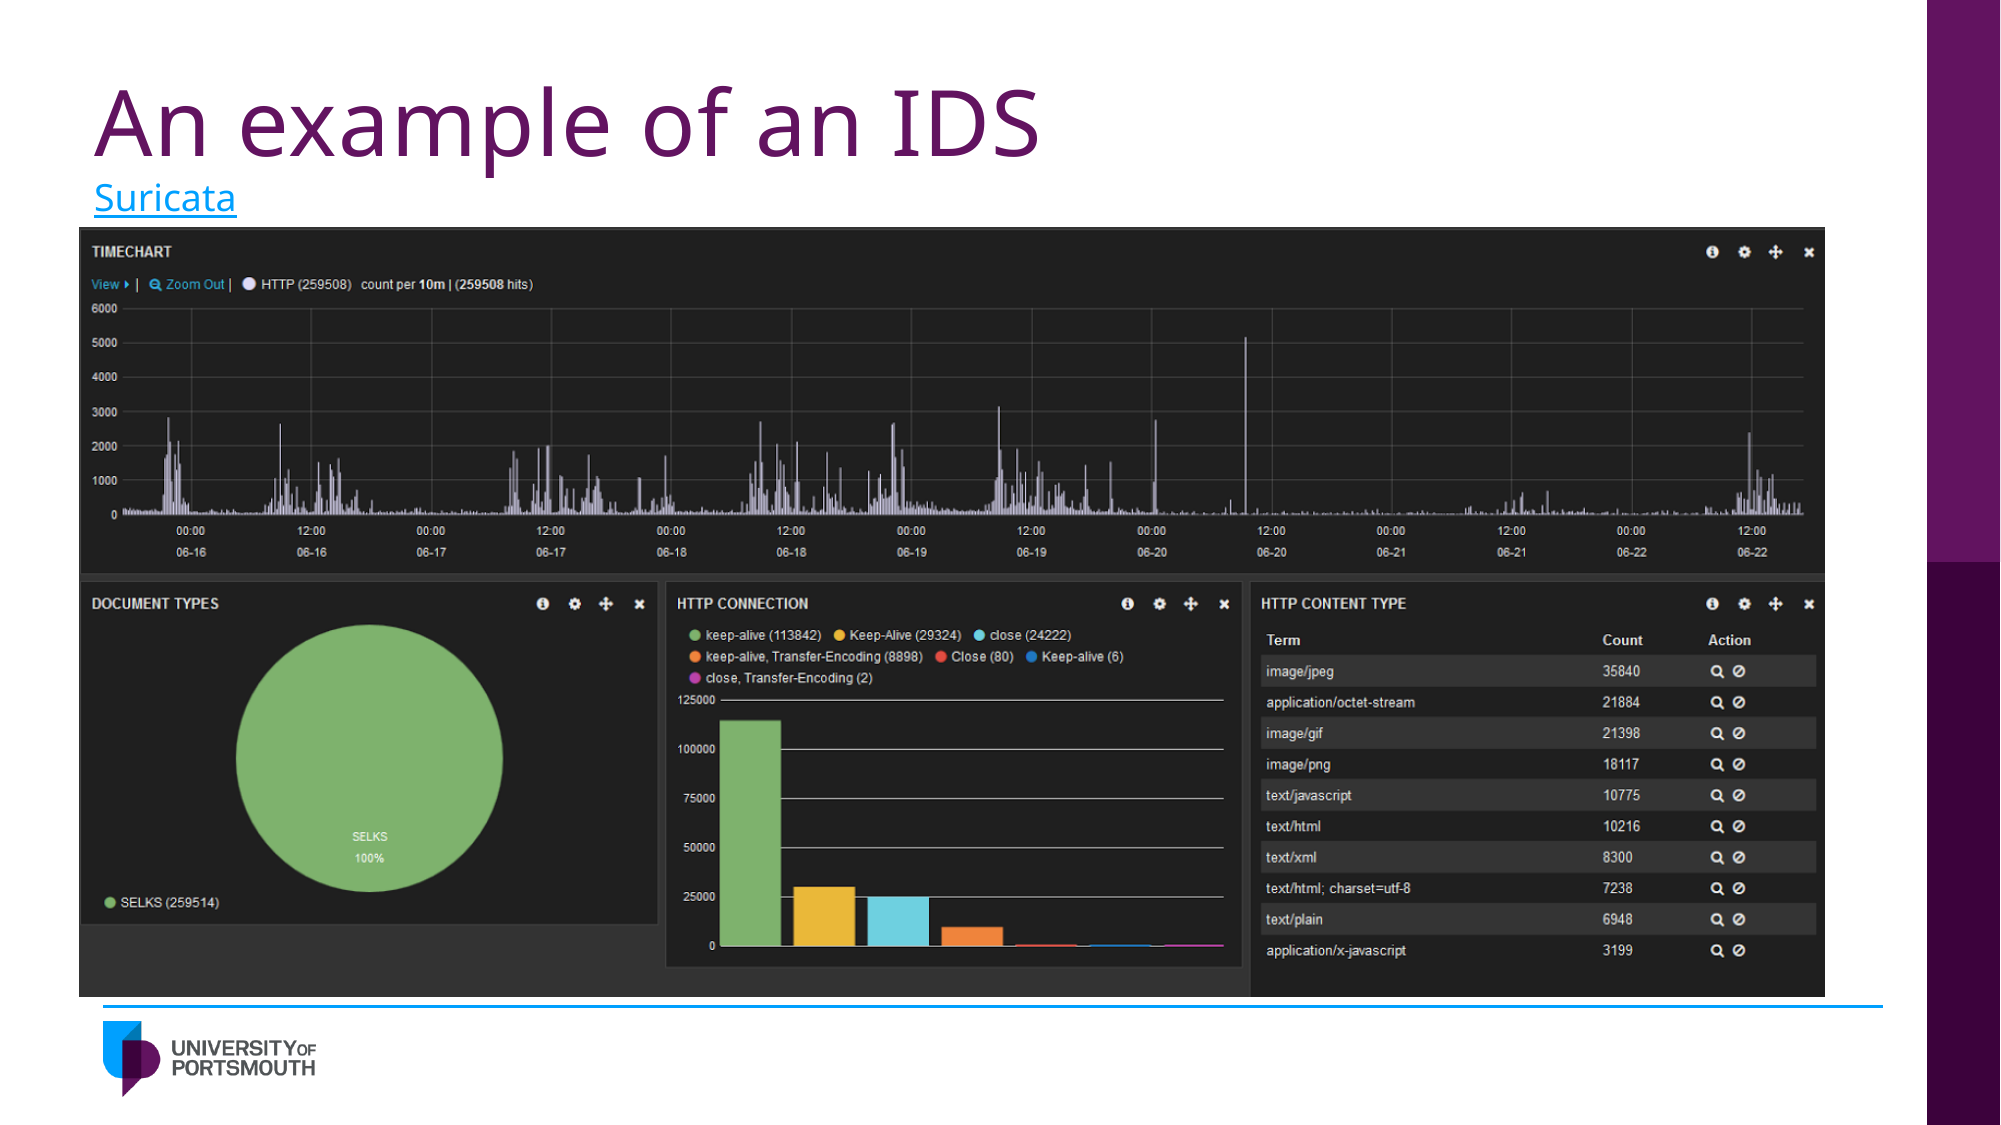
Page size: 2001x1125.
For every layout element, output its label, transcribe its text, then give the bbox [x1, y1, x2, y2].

text_box Suricata [79, 166, 1080, 227]
picture [79, 227, 1825, 997]
picture [103, 1021, 316, 1097]
title An example of an IDS [79, 91, 1854, 243]
